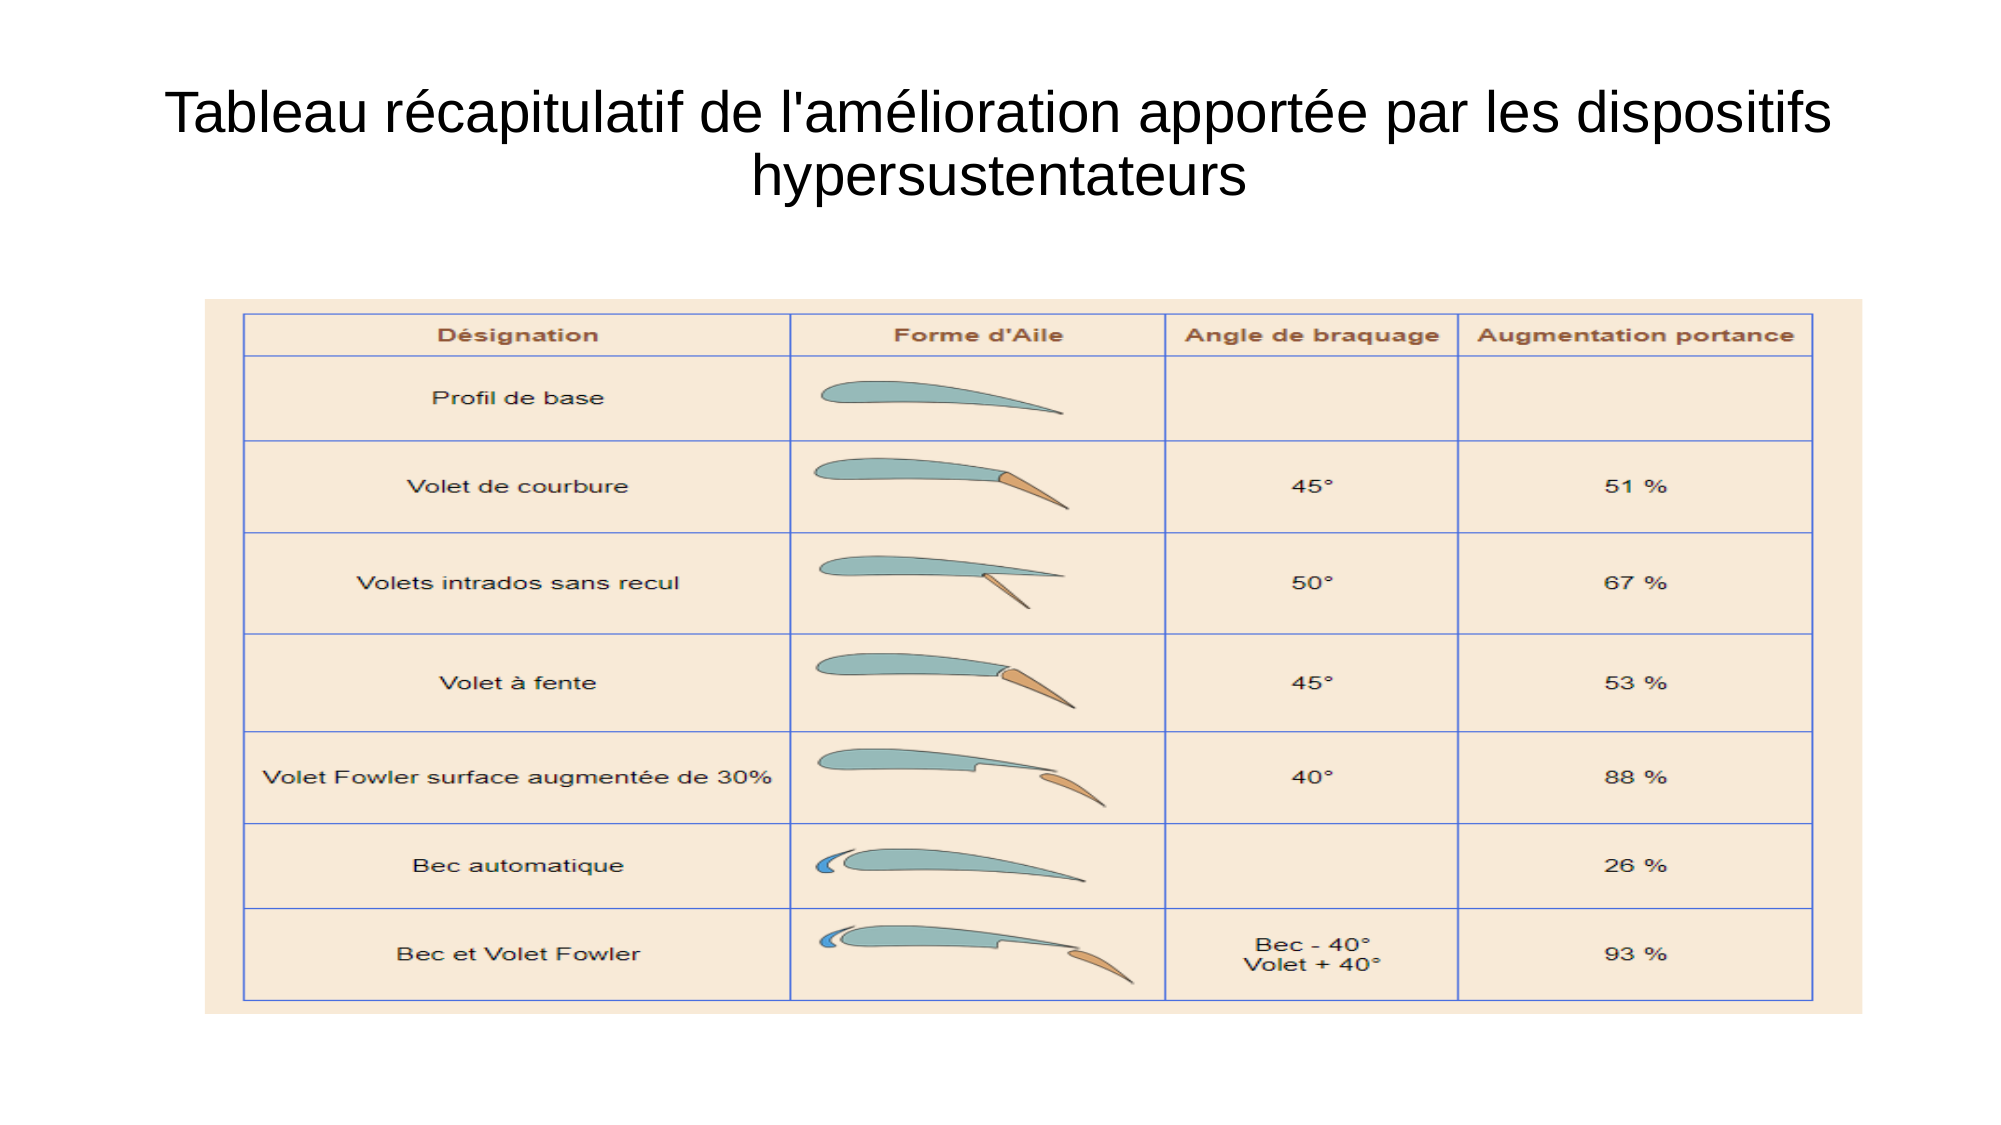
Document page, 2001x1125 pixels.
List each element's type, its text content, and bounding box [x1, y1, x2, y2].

title Tableau récapitulatif de l'amélioration apportée par les dispositifs hypersustentateurs [137, 59, 1863, 231]
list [204, 299, 1863, 1014]
